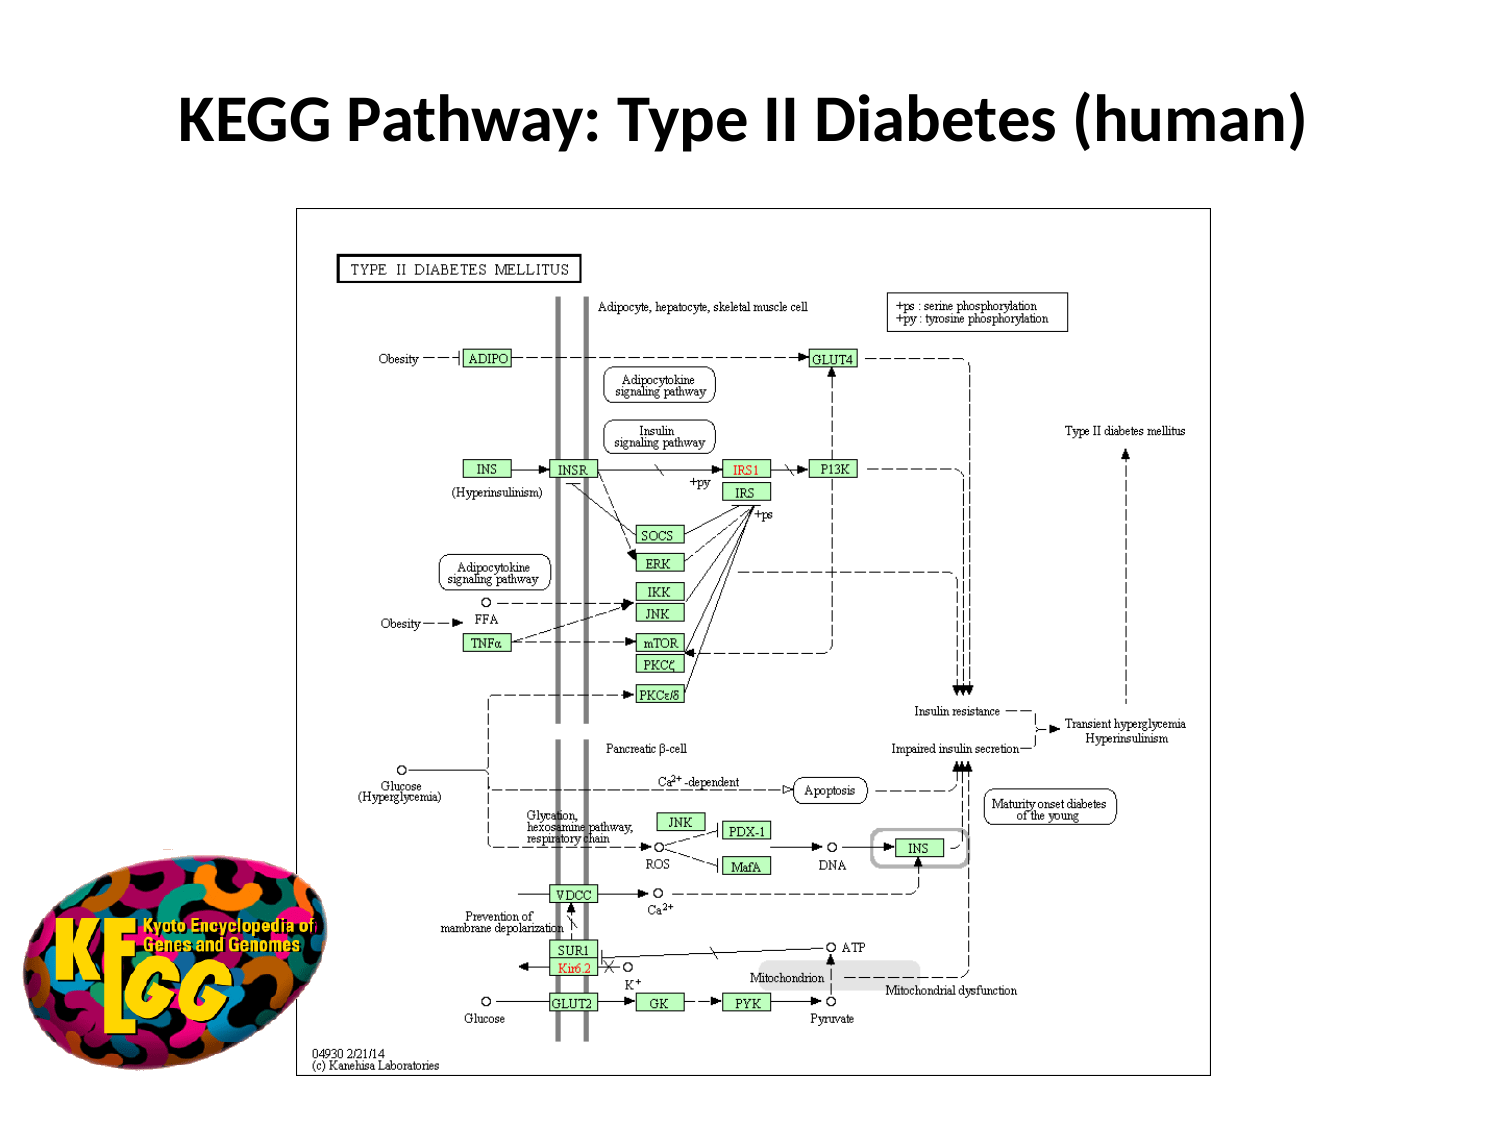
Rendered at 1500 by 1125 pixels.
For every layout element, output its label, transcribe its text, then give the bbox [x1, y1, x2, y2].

title KEGG Pathway: Type II Diabetes (human) [100, 20, 1388, 209]
picture [17, 207, 1211, 1077]
